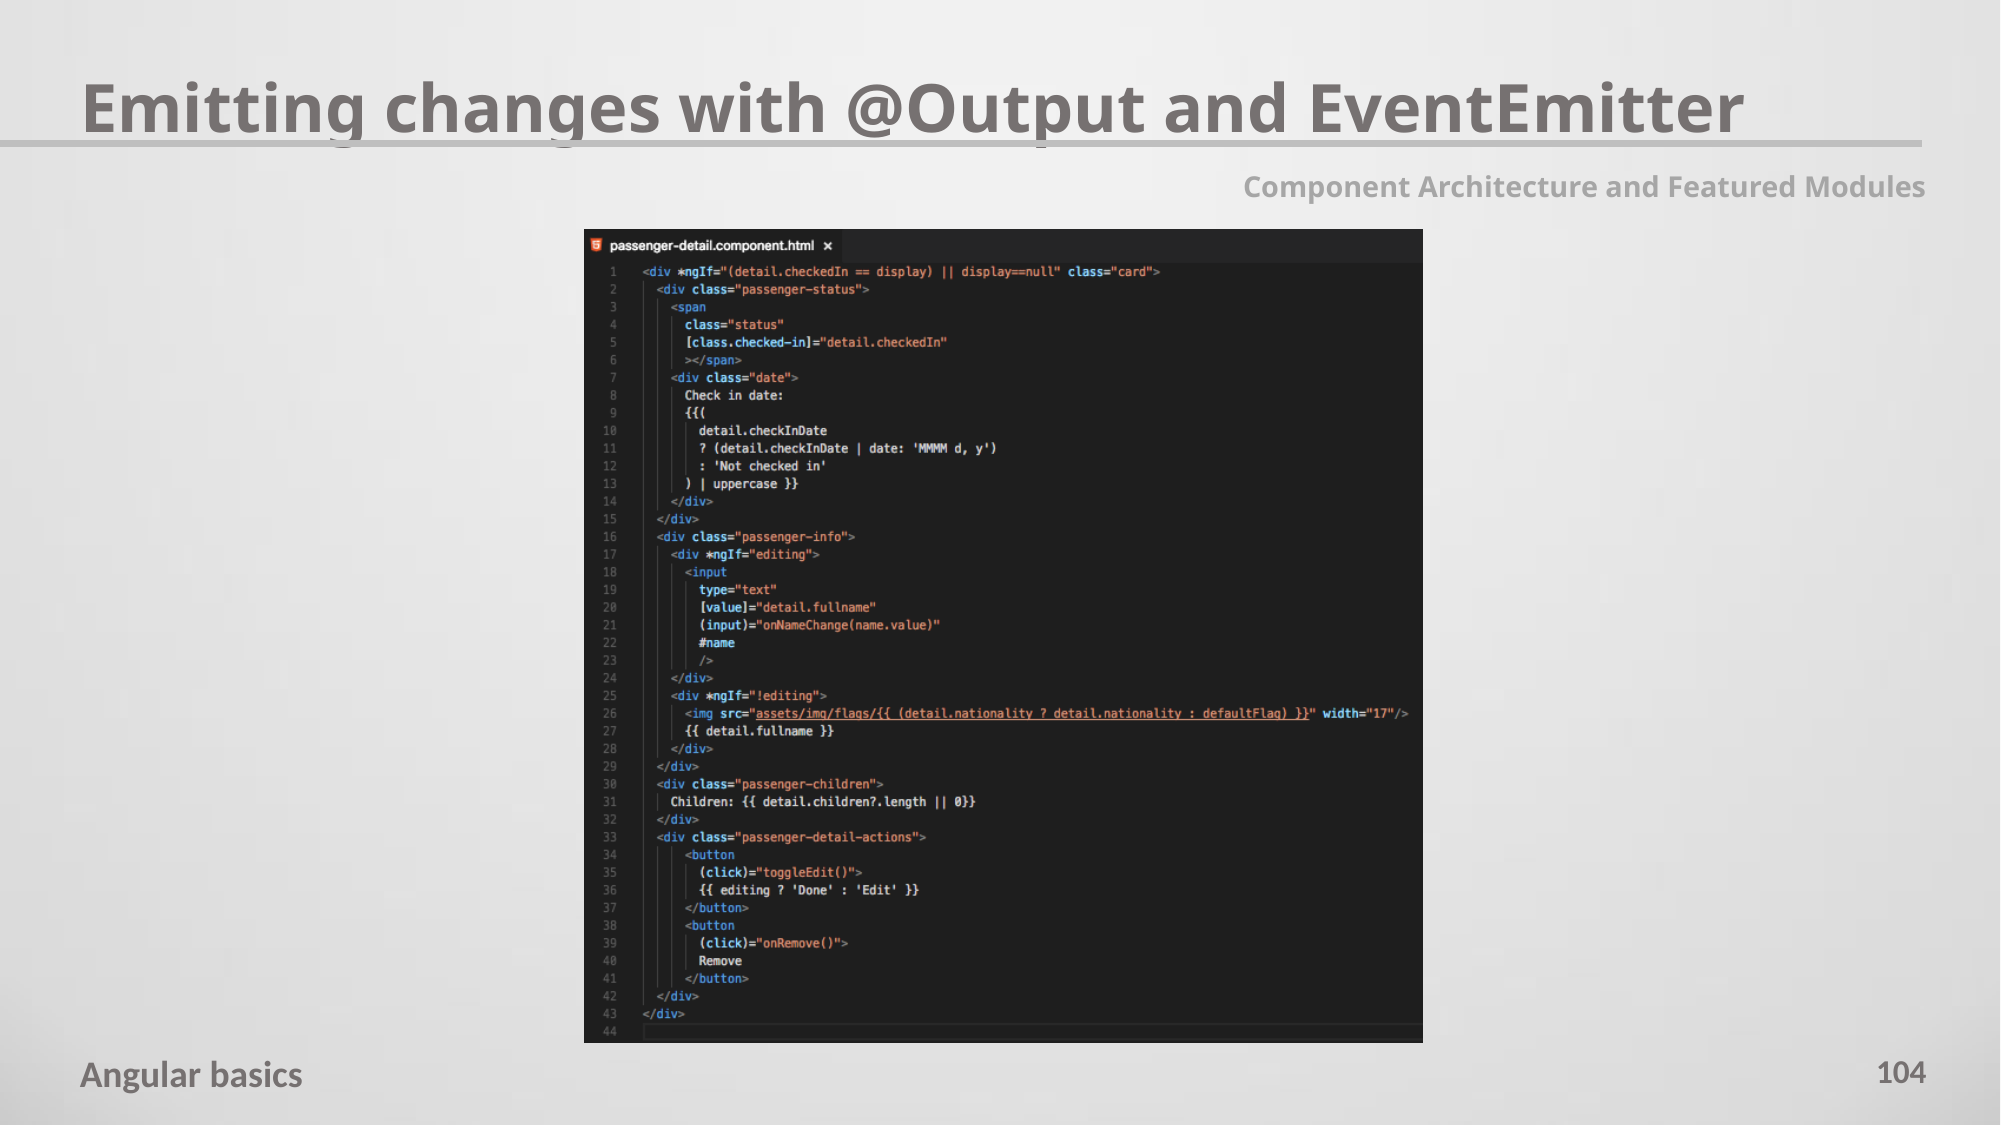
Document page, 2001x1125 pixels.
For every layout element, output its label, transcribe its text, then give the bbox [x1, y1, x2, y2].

slide_number 104 [1412, 1038, 1942, 1103]
text_box Component Architecture and Featured Modules [1176, 146, 1942, 212]
picture [0, 0, 2001, 1125]
text_box Emitting changes with @Output and EventEmitter [65, 147, 1176, 155]
text_box Emitting changes with @Output and EventEmitter [65, 48, 1942, 146]
footer Angular basics [65, 1042, 1338, 1103]
